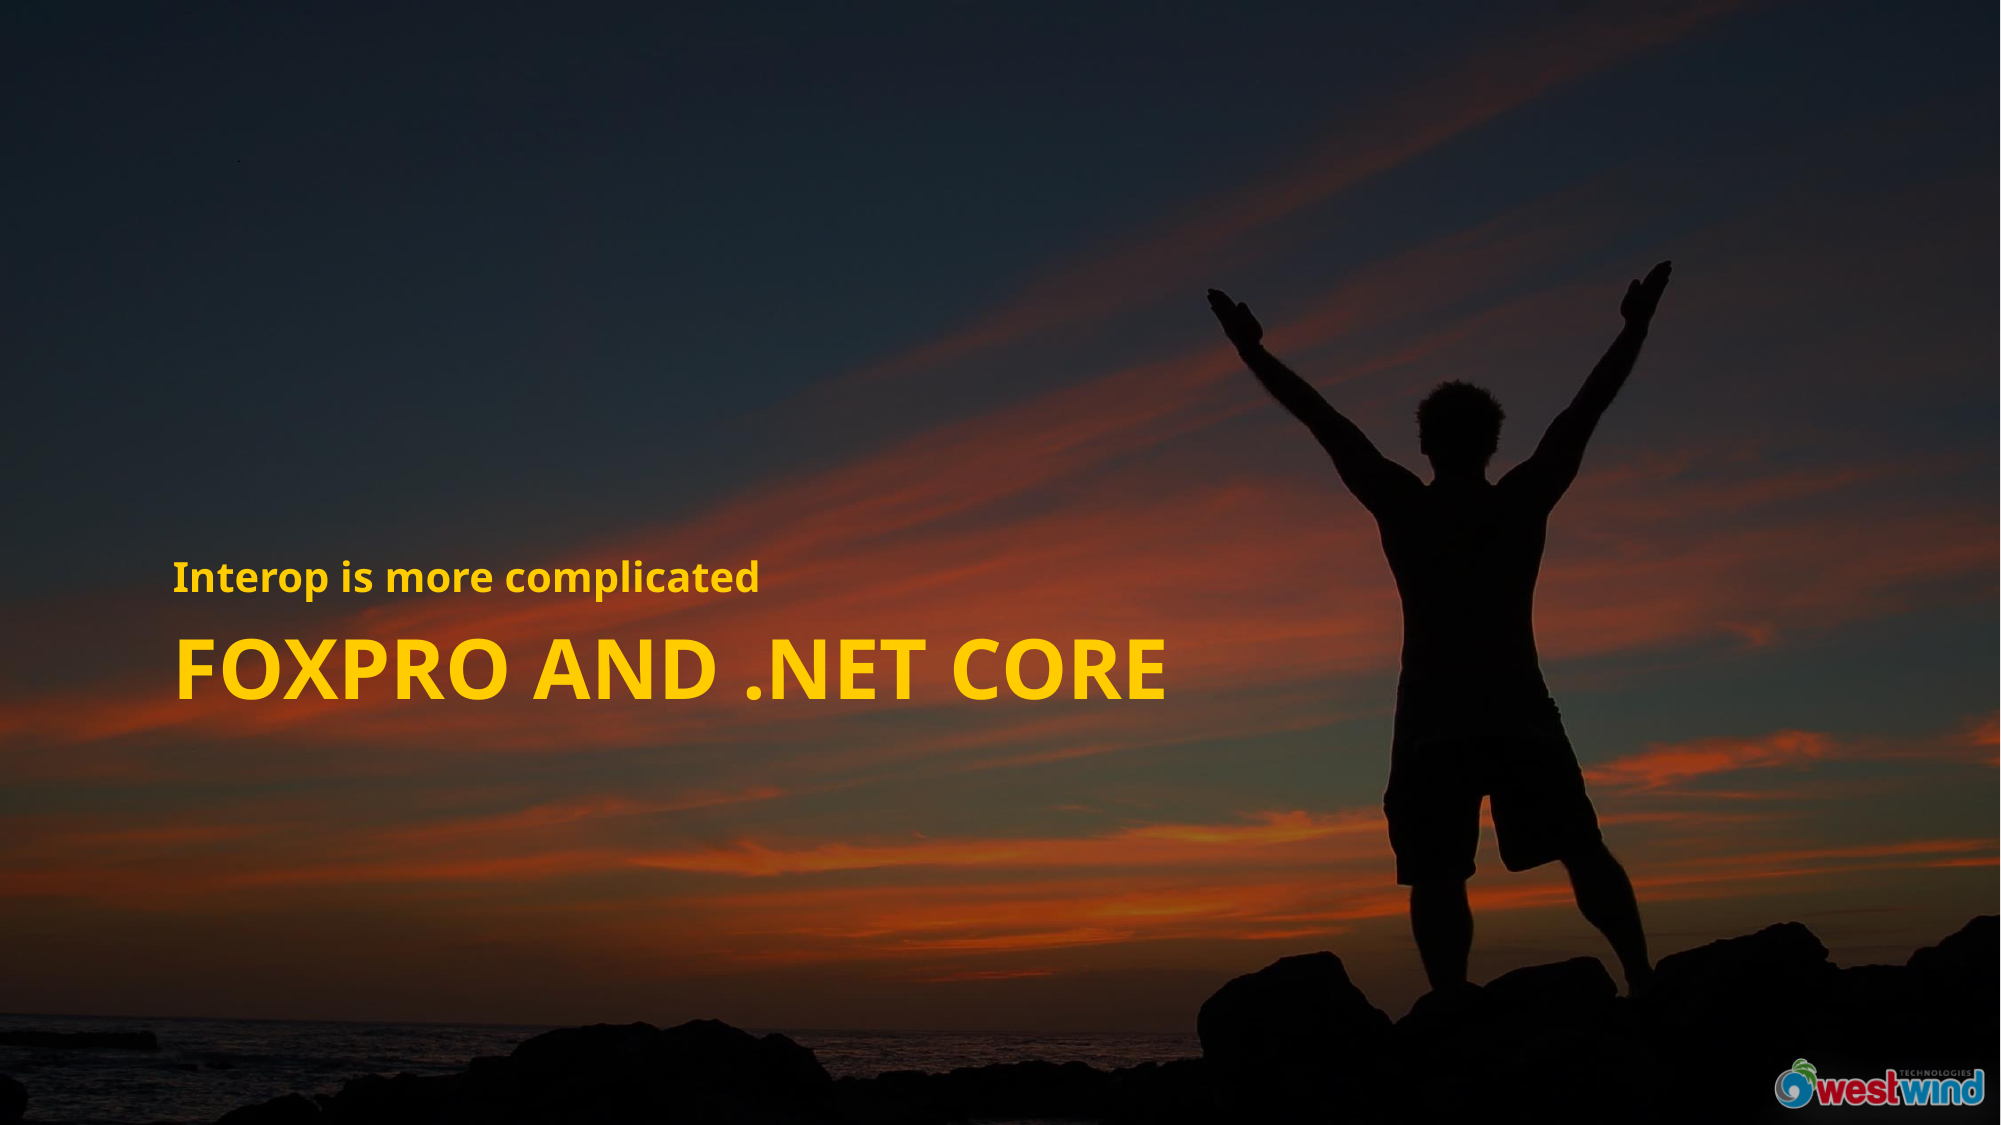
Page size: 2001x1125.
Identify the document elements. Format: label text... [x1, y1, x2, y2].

picture [0, 0, 2001, 1125]
list Interop is more complicated [157, 362, 1858, 609]
title FoxPro and .NET Core [157, 609, 1858, 833]
